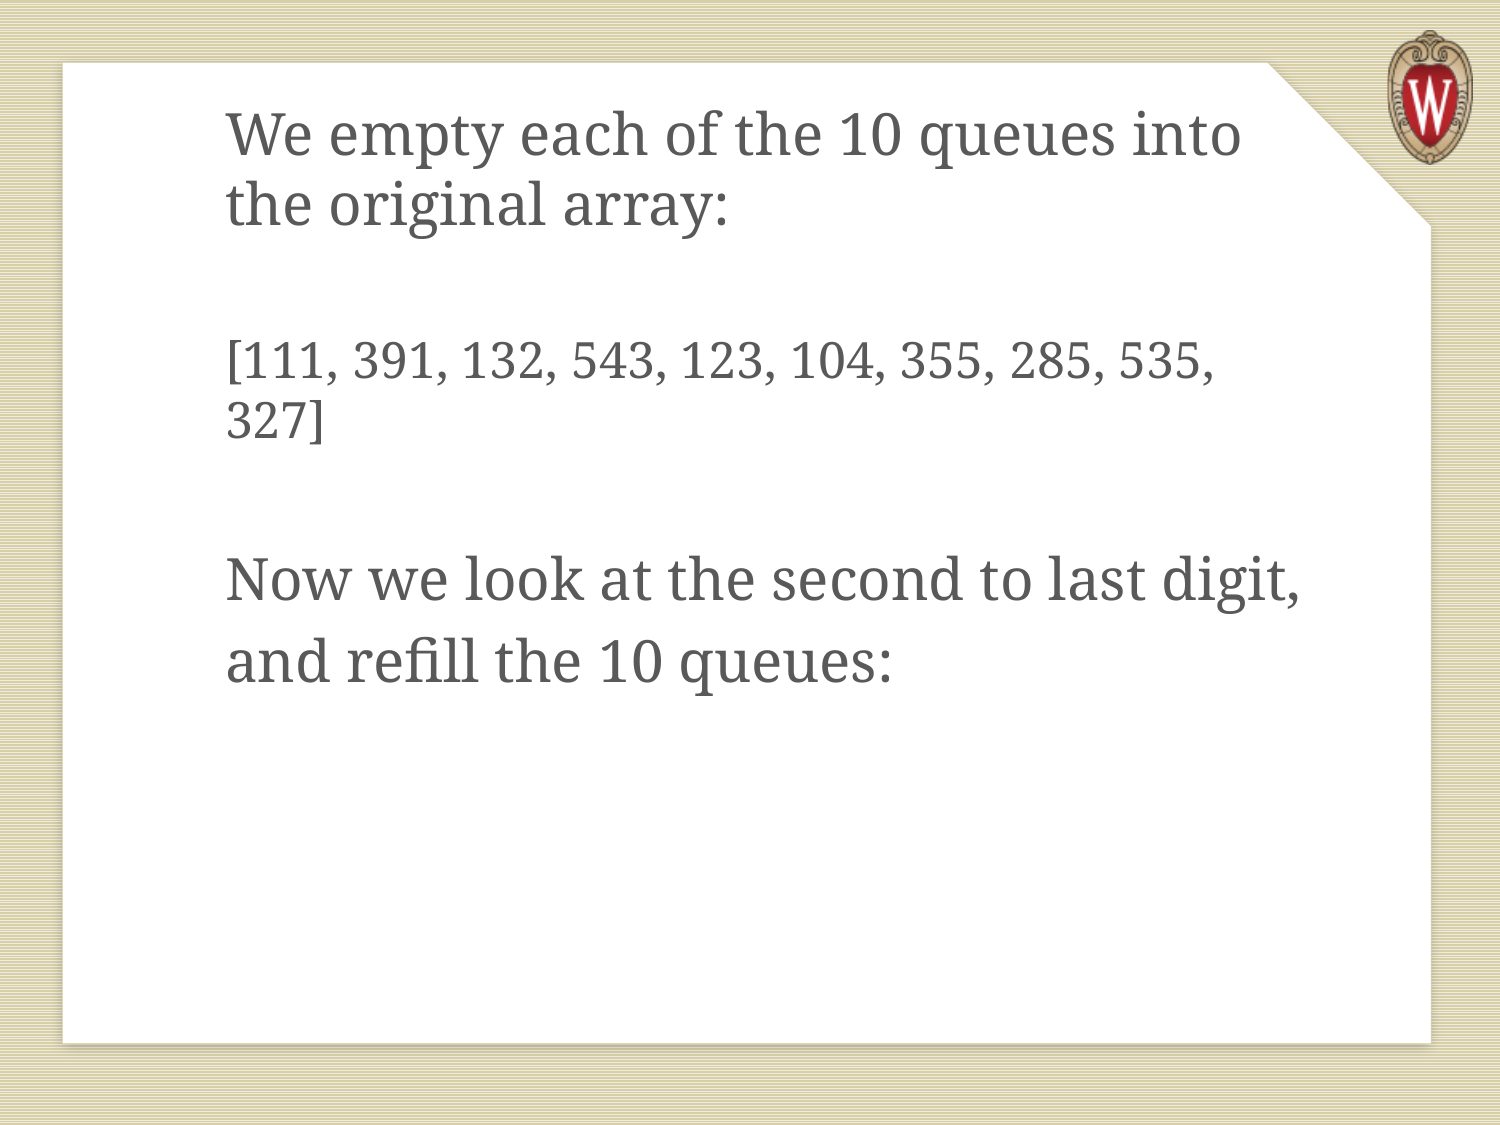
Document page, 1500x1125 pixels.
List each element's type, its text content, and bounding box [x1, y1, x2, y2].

subtitle We empty each of the 10 queues into the original array: [111, 391, 132, 543, 123, 104, 355, 285, 535, 327] Now we look at the second to last digit, and refill the 10 queues: [225, 97, 1315, 887]
